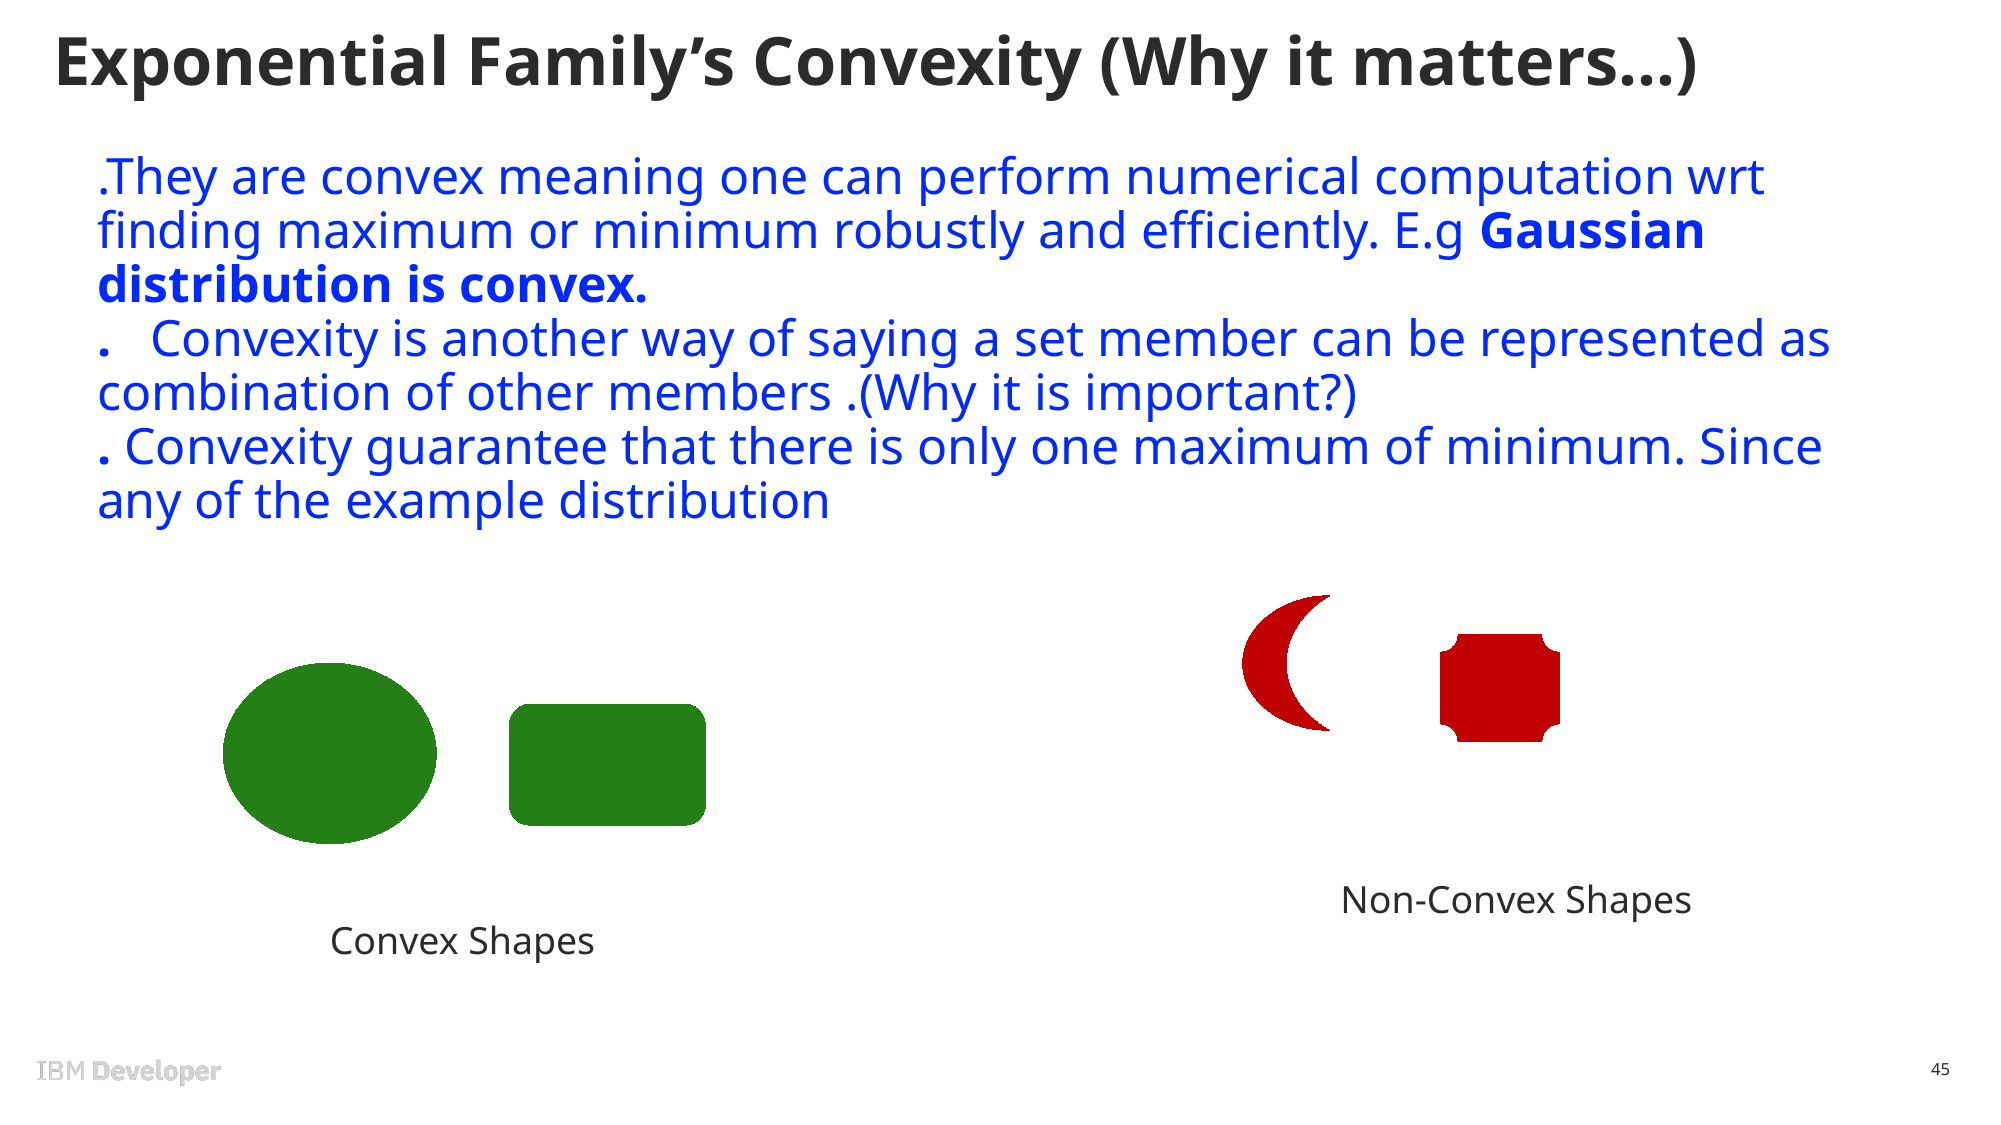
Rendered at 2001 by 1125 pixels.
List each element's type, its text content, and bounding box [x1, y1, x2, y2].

text_box [1242, 595, 1330, 731]
text_box [223, 663, 437, 844]
text_box [509, 704, 706, 826]
text_box [1440, 634, 1560, 742]
text_box .They are convex meaning one can perform numerical computation wrt finding maximum or minimum robustly and efficiently. E.g Gaussian distribution is convex. . Convexity is another way of saying a set member can be represented as combination of other members .(Why it is important?) . Convexity guarantee that there is only one maximum of minimum. Since any of the example distribution [97, 151, 1891, 578]
text_box Non-Convex Shapes [1325, 868, 1708, 929]
title Exponential Family’s Convexity (Why it matters…) [53, 27, 1708, 112]
slide_number 45 [1500, 1055, 1950, 1086]
text_box Convex Shapes [315, 910, 611, 970]
